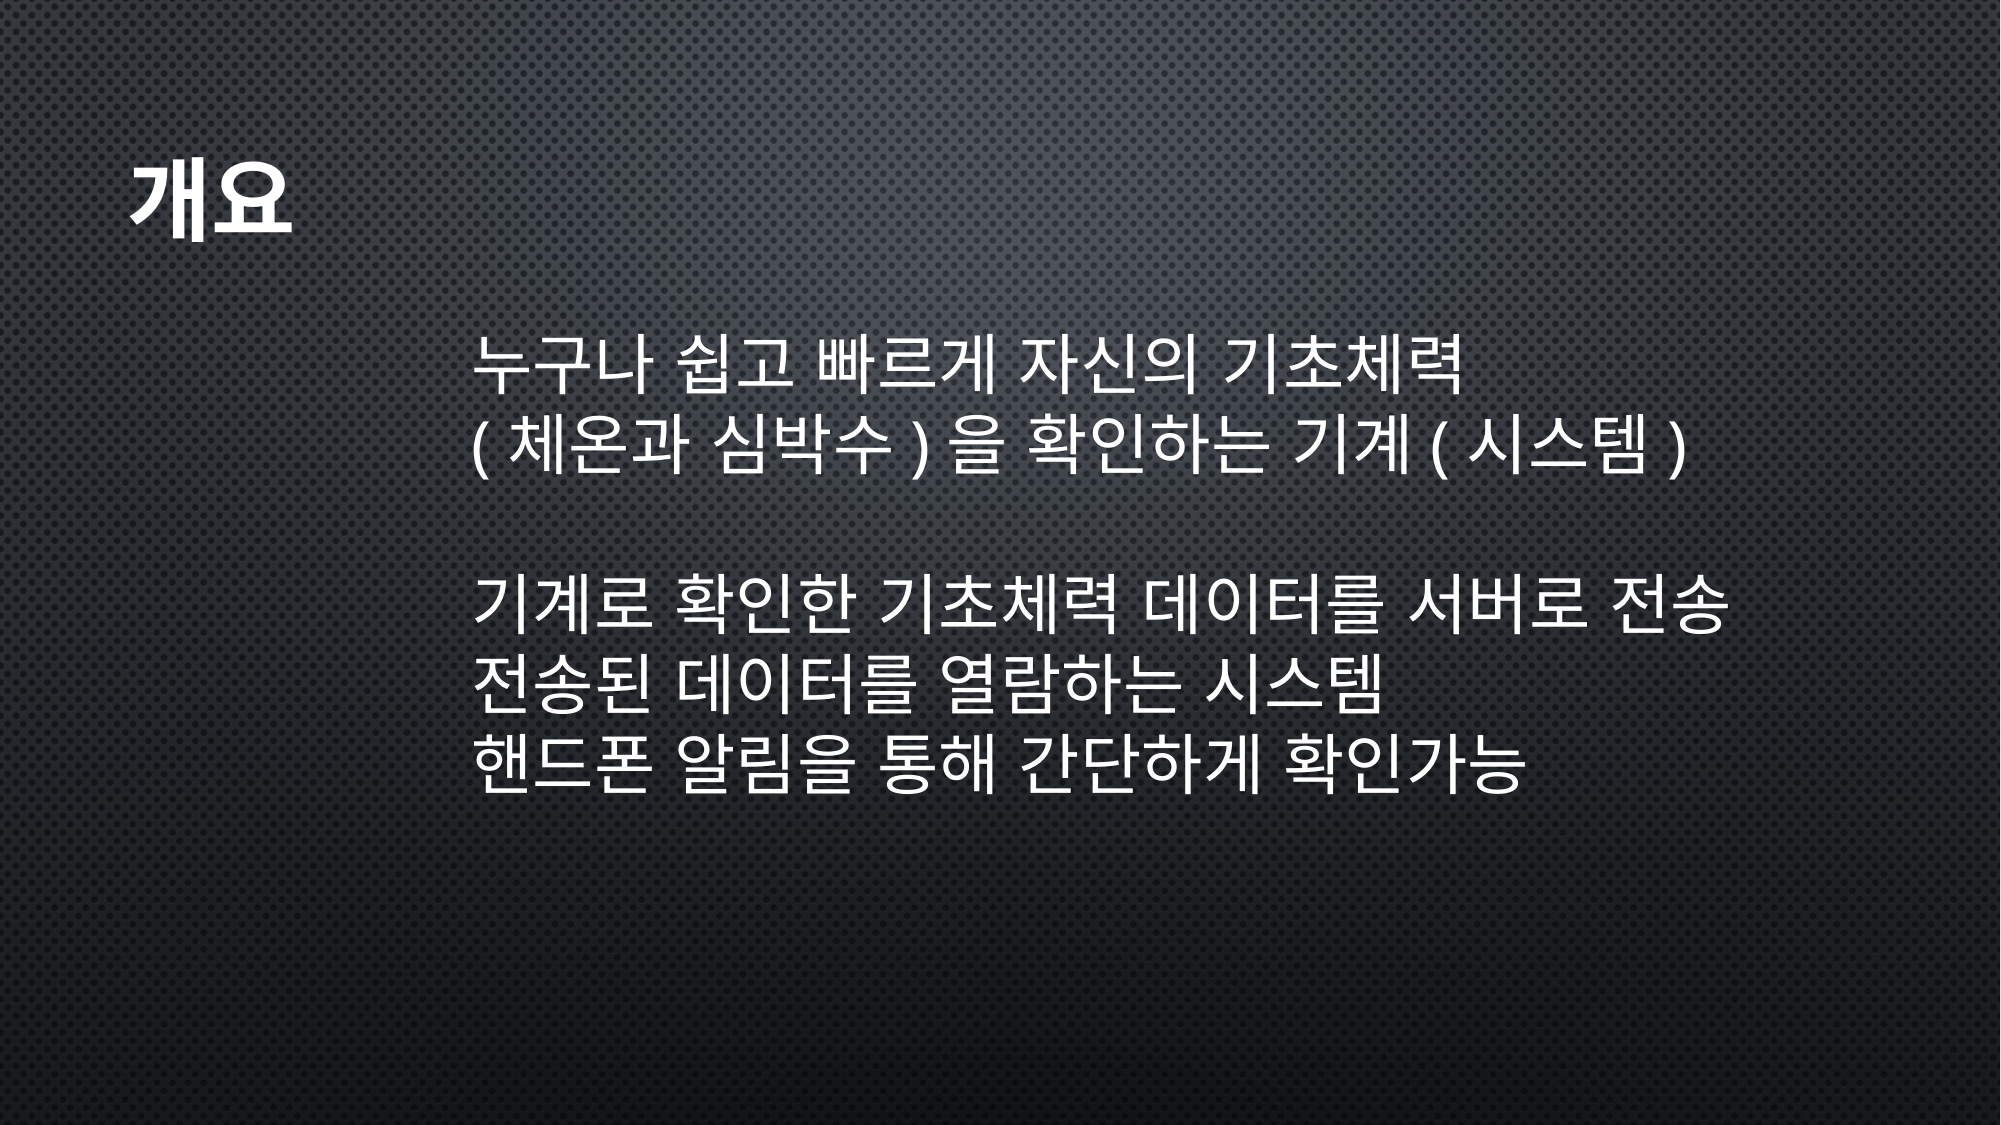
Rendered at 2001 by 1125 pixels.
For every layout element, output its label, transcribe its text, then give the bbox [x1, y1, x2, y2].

title 누구나 쉽고 빠르게 자신의 기초체력 (체온과 심박수)을 확인하는 기계(시스템) 기계로 확인한 기초체력 데이터를 서버로 전송 전송된 데이터를 열람하는 시스템 핸드폰 알림을 통해 간단하게 확인가능 [456, 84, 1935, 1041]
list 개요 [112, 112, 707, 706]
